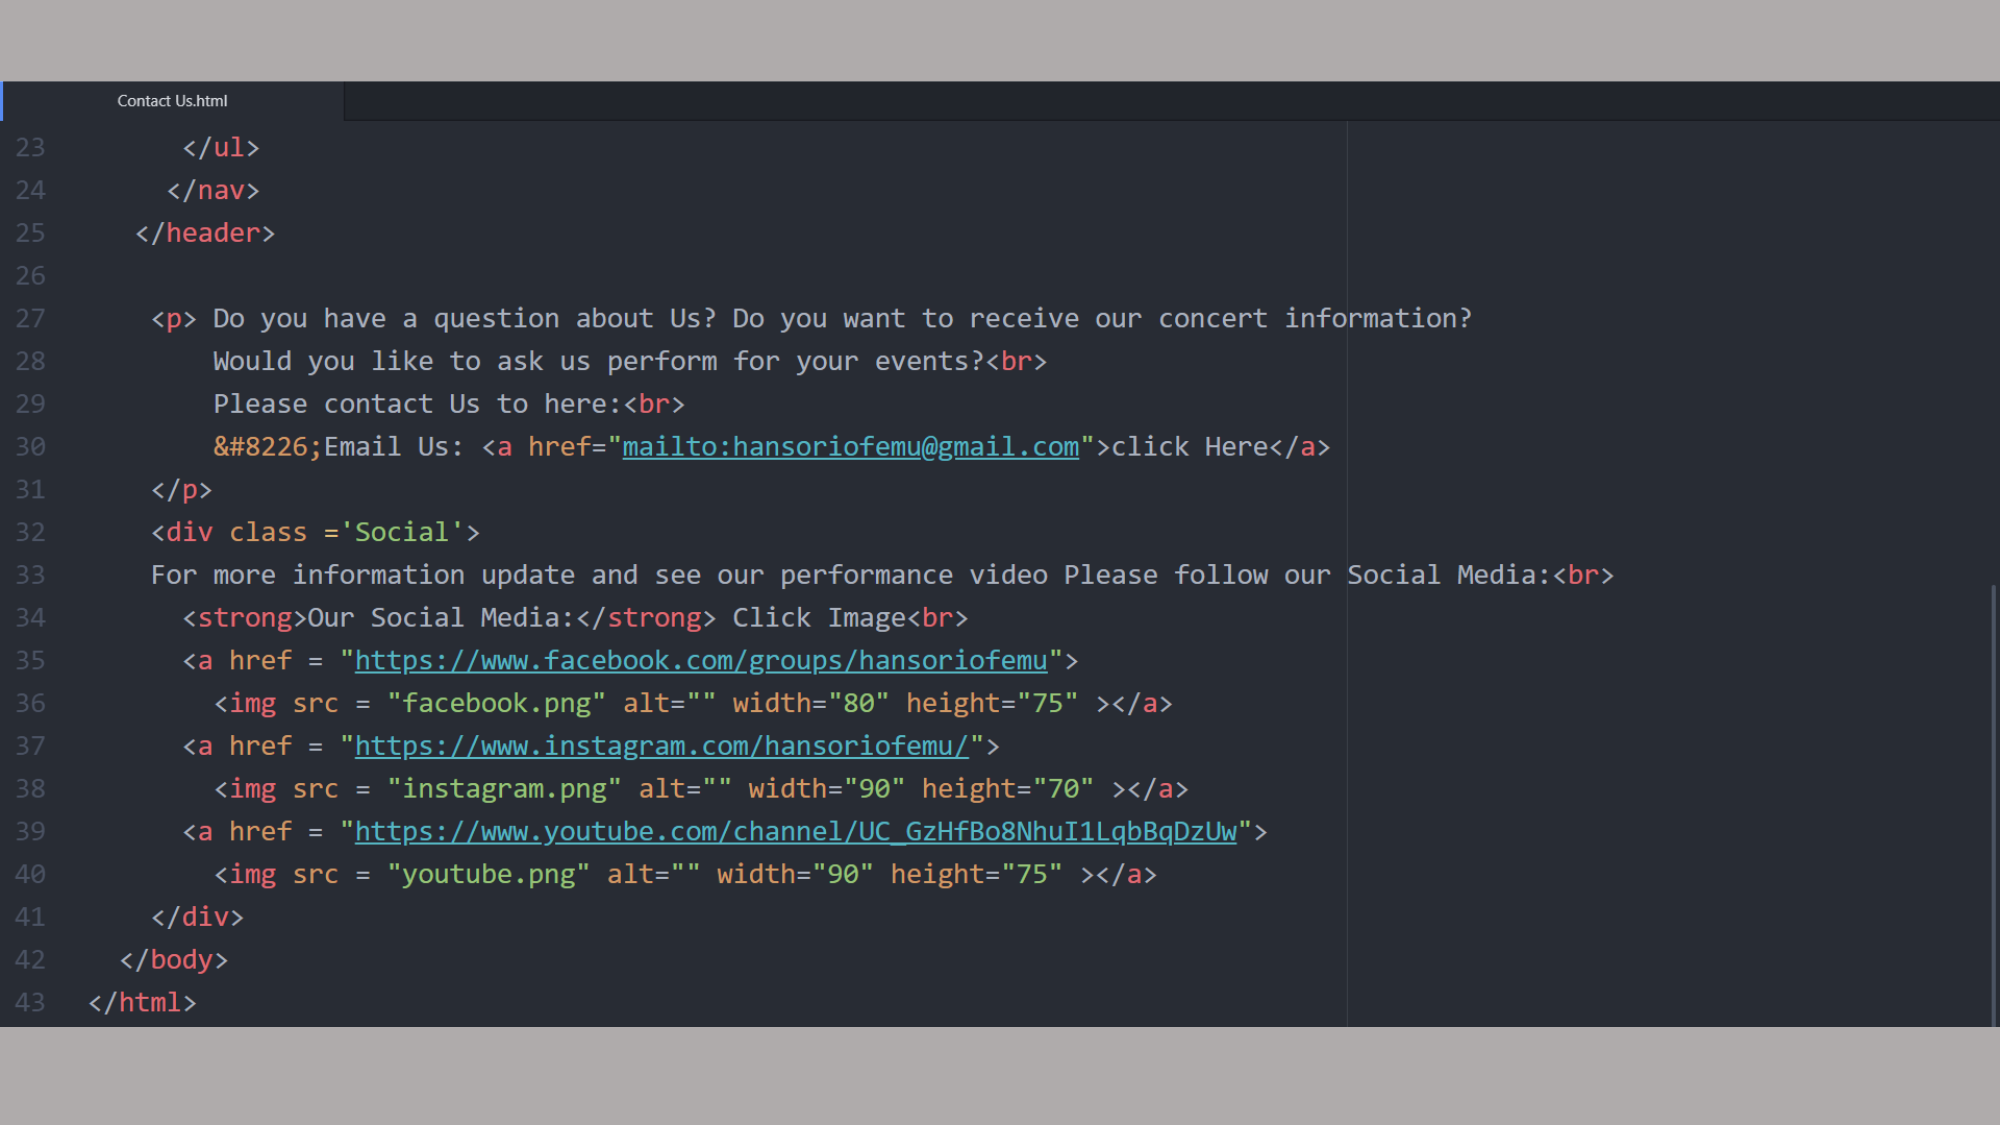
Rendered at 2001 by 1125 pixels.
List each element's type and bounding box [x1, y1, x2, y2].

picture [0, 81, 2000, 1027]
